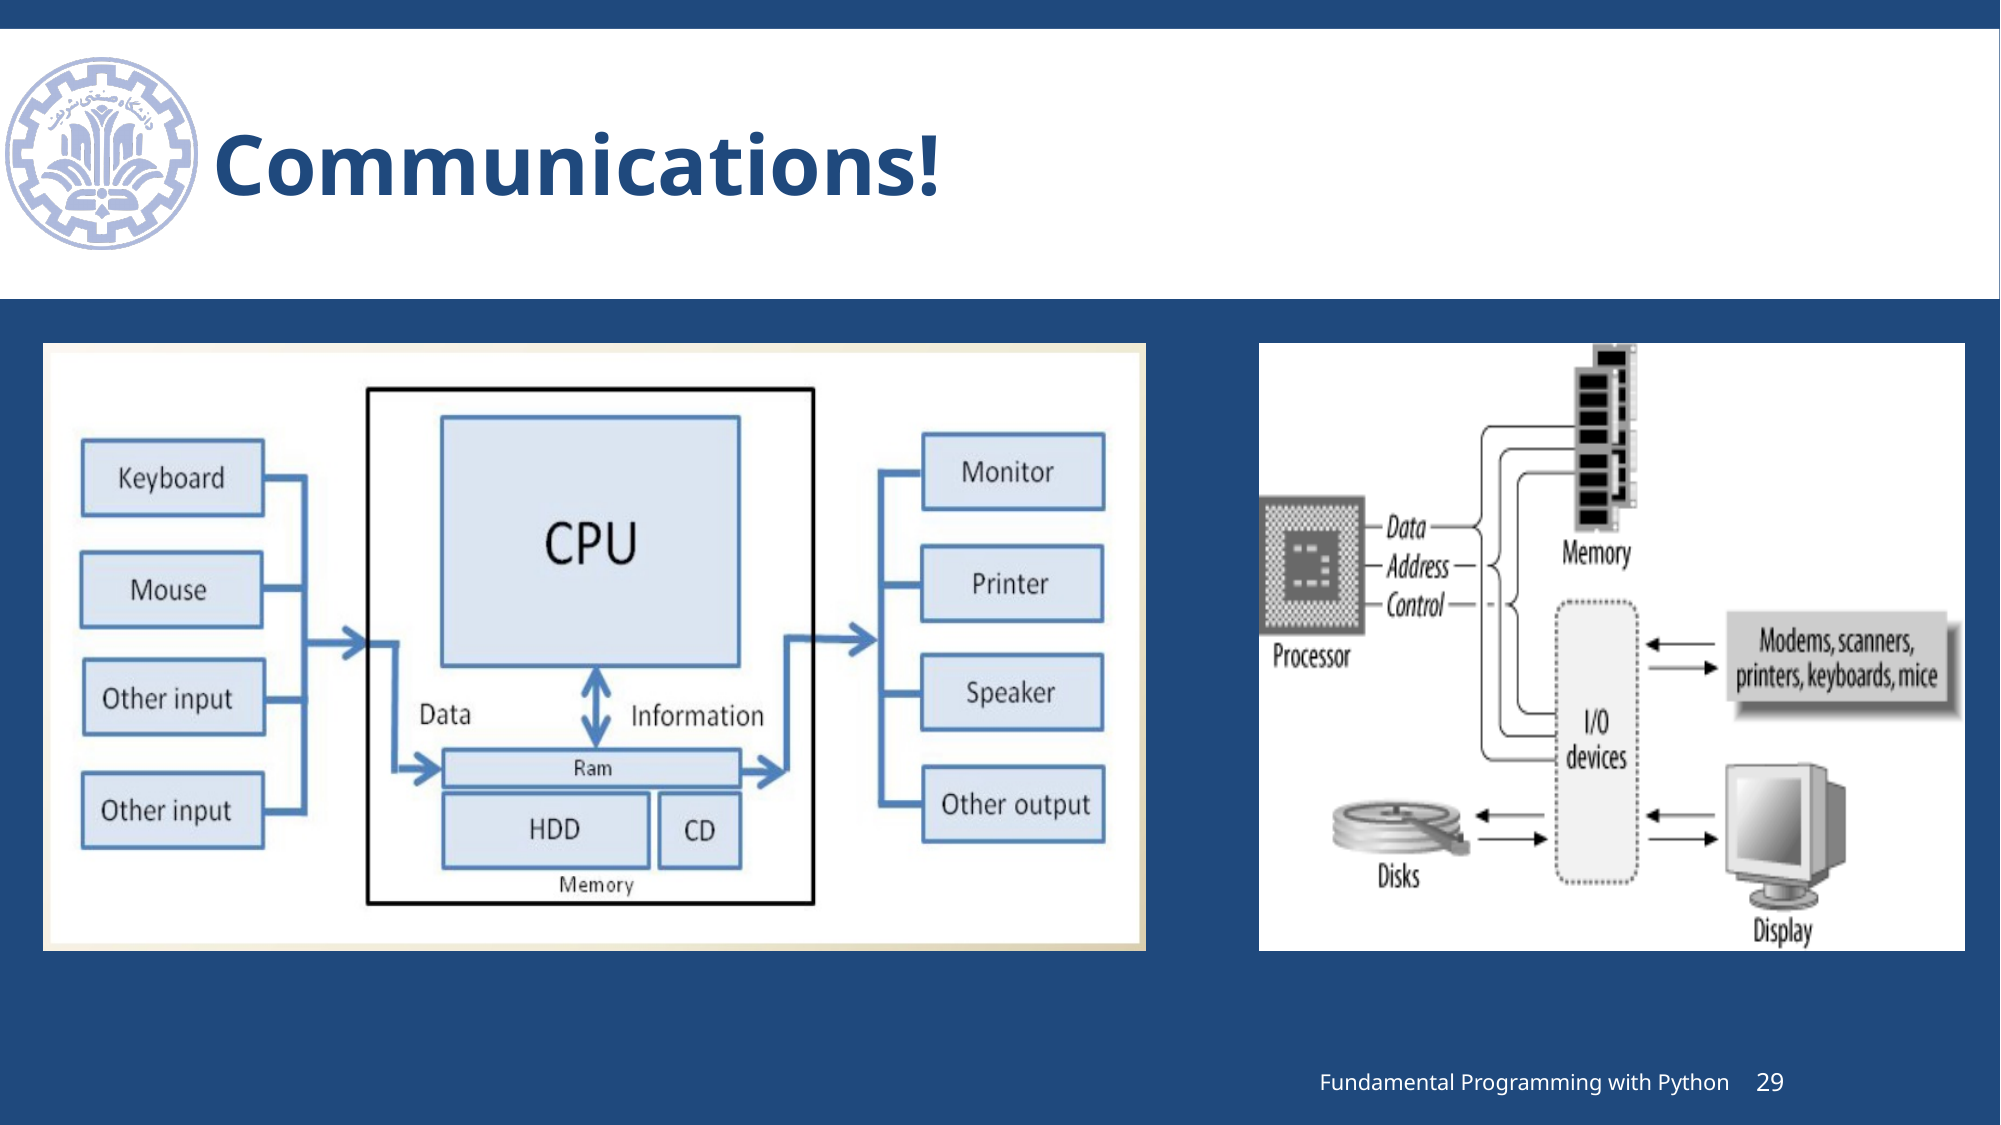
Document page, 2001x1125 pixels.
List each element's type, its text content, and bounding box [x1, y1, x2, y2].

footer Fundamental Programming with Python [918, 1053, 1746, 1114]
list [43, 343, 1146, 952]
title Communications! [197, 46, 1803, 295]
slide_number 29 [1748, 1053, 1904, 1114]
picture [1259, 343, 1965, 952]
